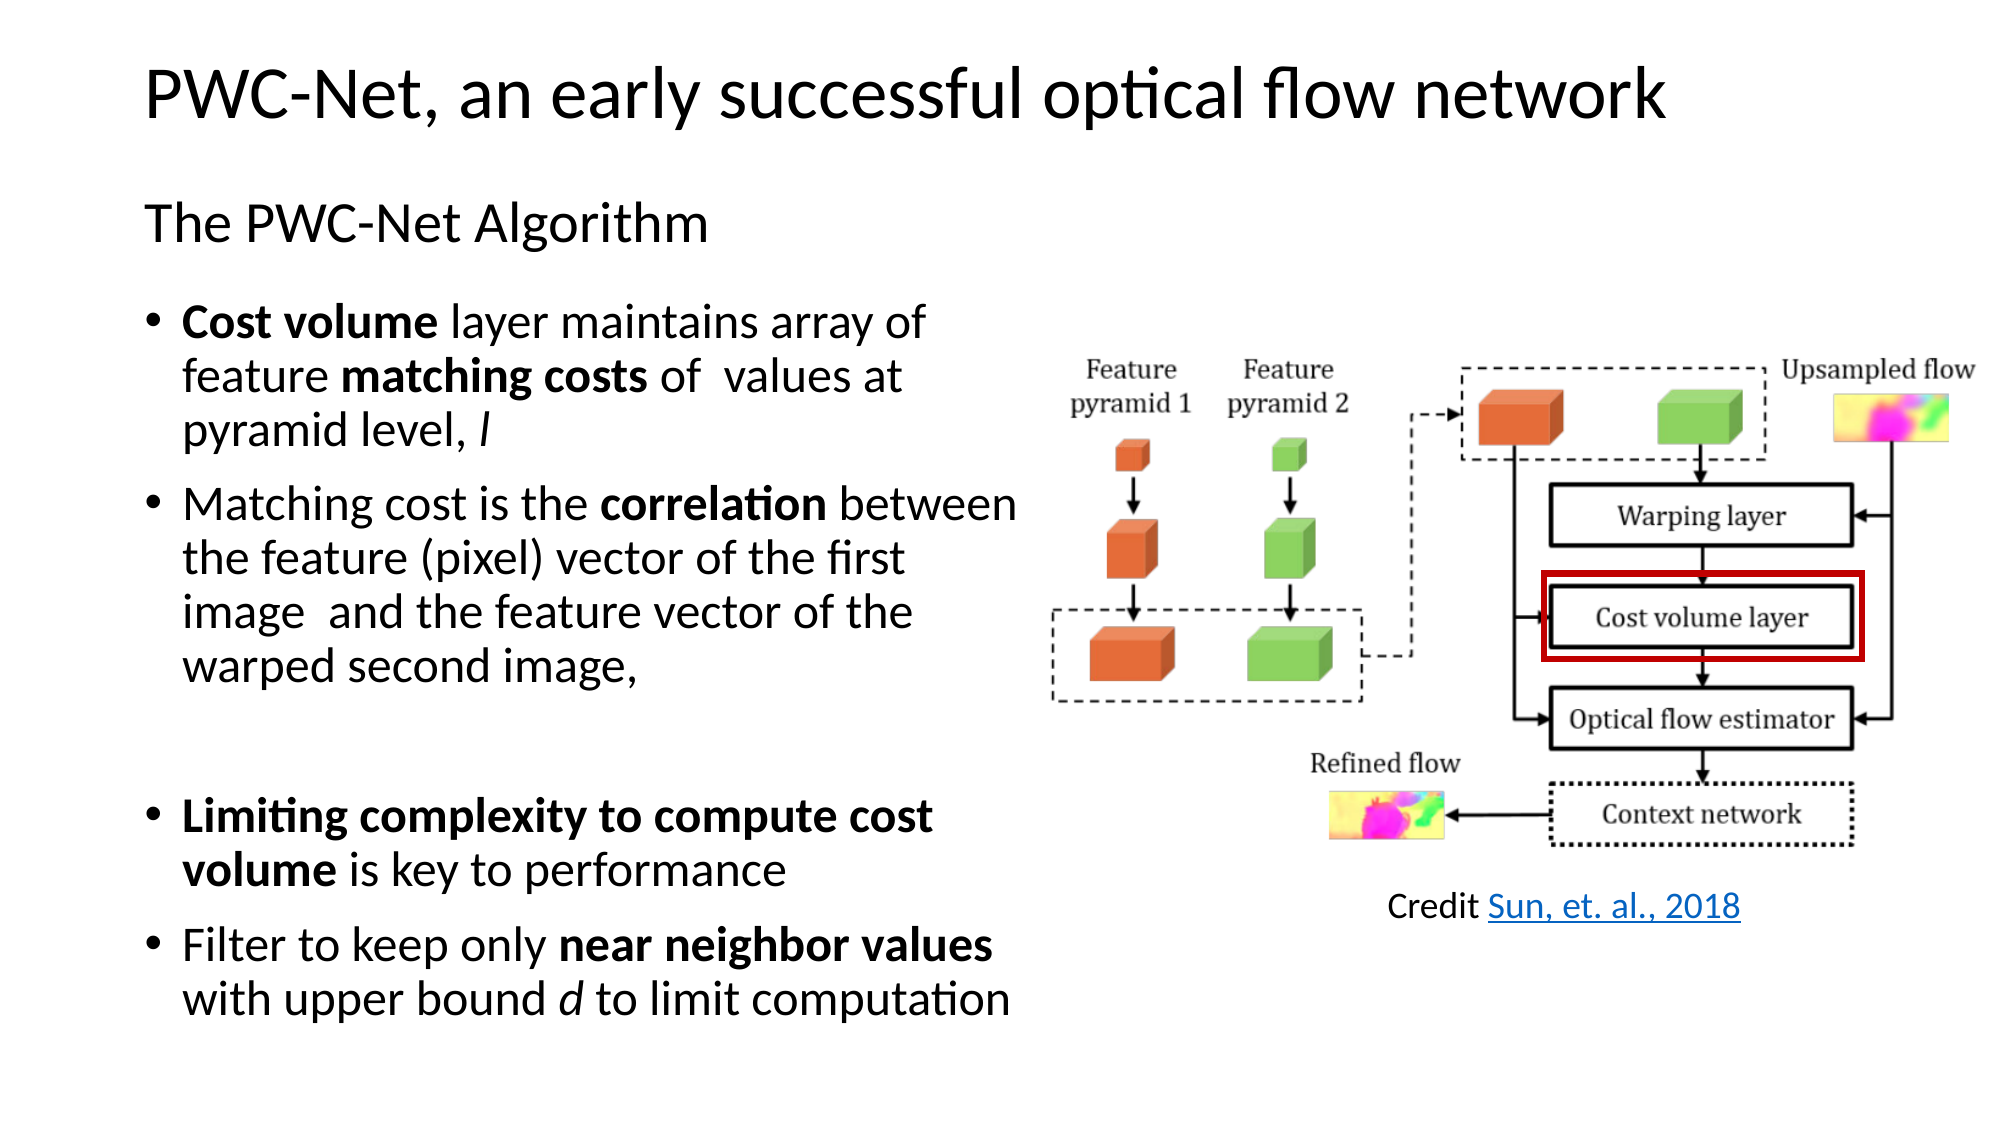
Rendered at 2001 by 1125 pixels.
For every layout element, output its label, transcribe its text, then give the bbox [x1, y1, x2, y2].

picture [1046, 346, 1982, 865]
list The PWC-Net Algorithm [129, 184, 1951, 276]
title PWC-Net, an early successful optical flow network [129, 22, 1855, 166]
text_box Credit Sun, et. al., 2018 [1372, 873, 1798, 934]
